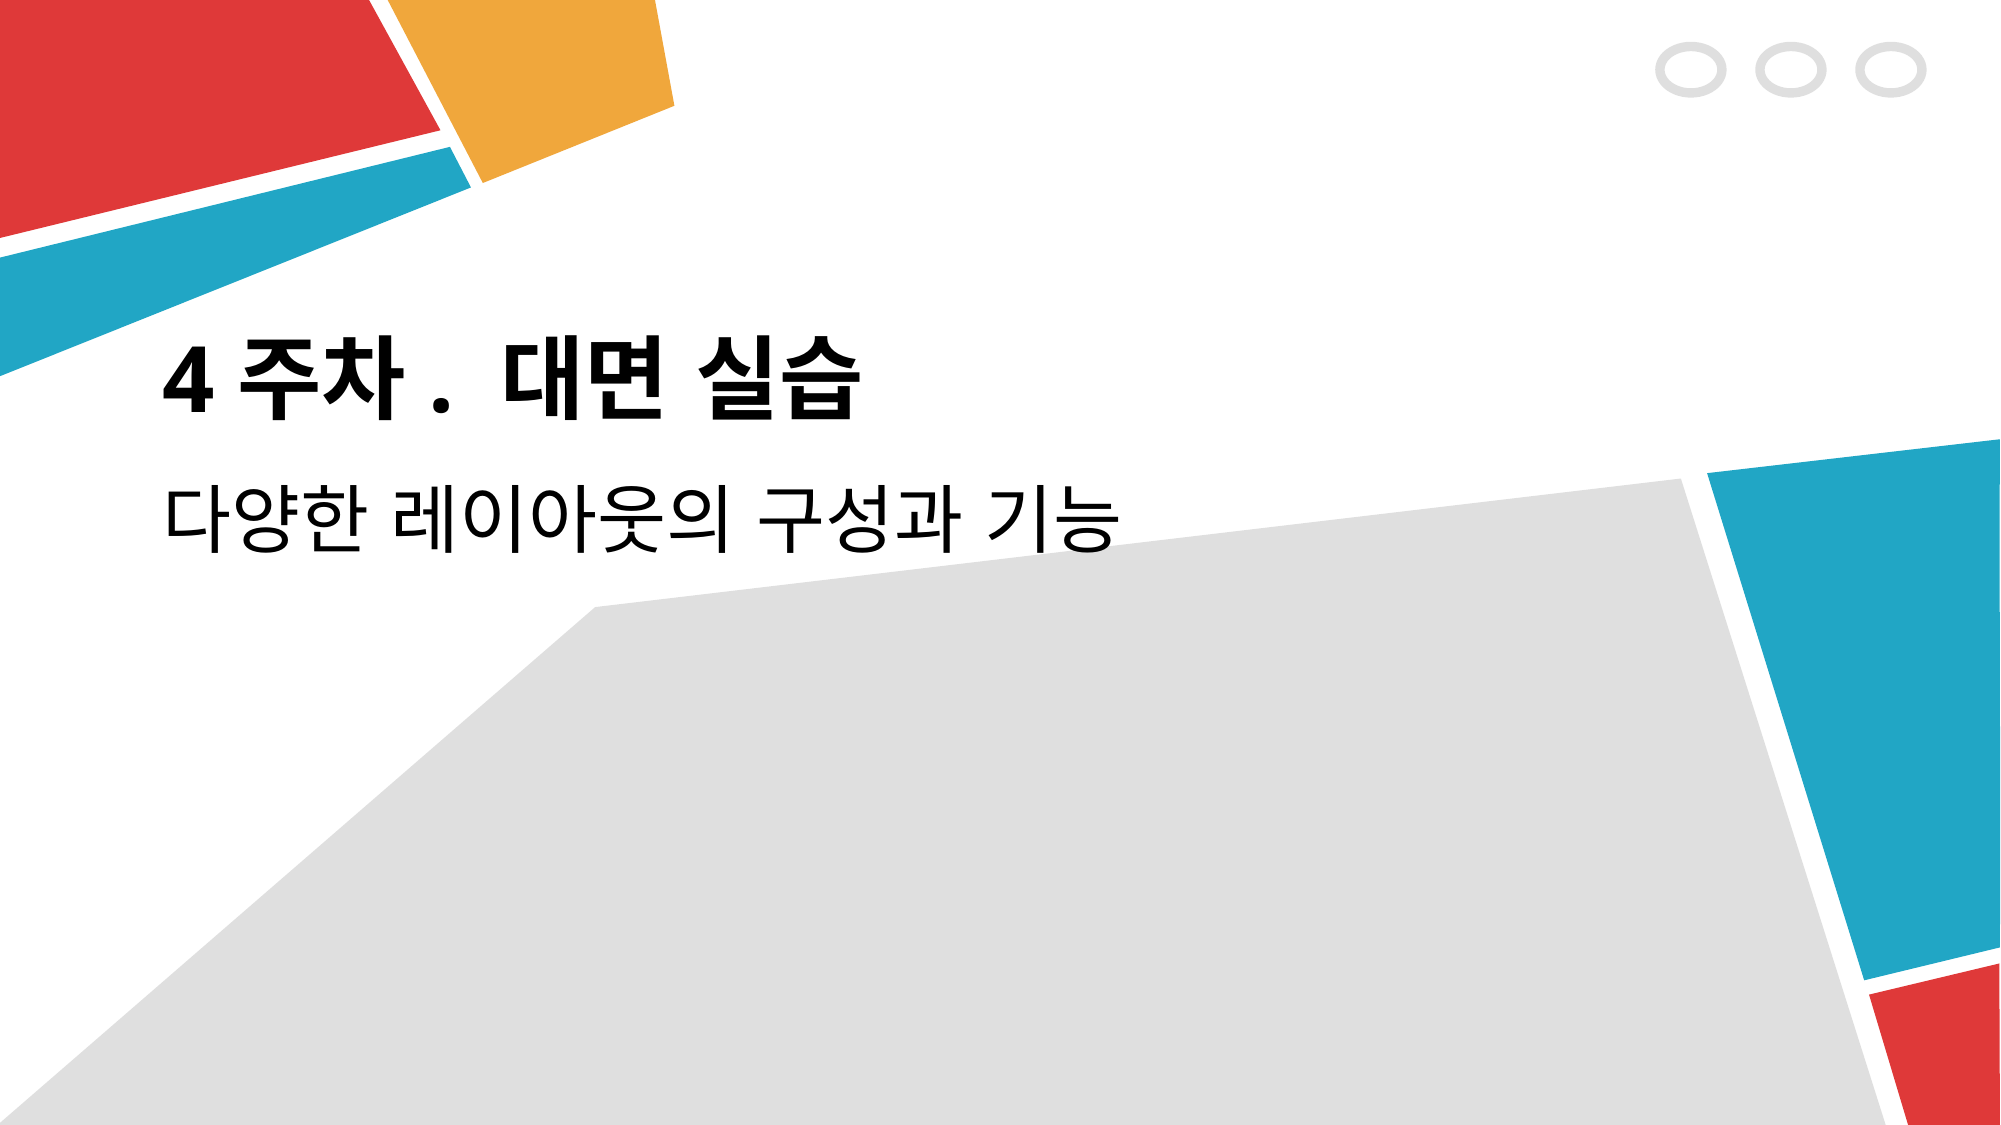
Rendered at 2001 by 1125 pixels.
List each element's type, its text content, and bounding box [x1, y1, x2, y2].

subtitle 다양한 레이아웃의 구성과 기능 [147, 464, 1556, 563]
title 4주차. 대면 실습 [147, 288, 1848, 464]
